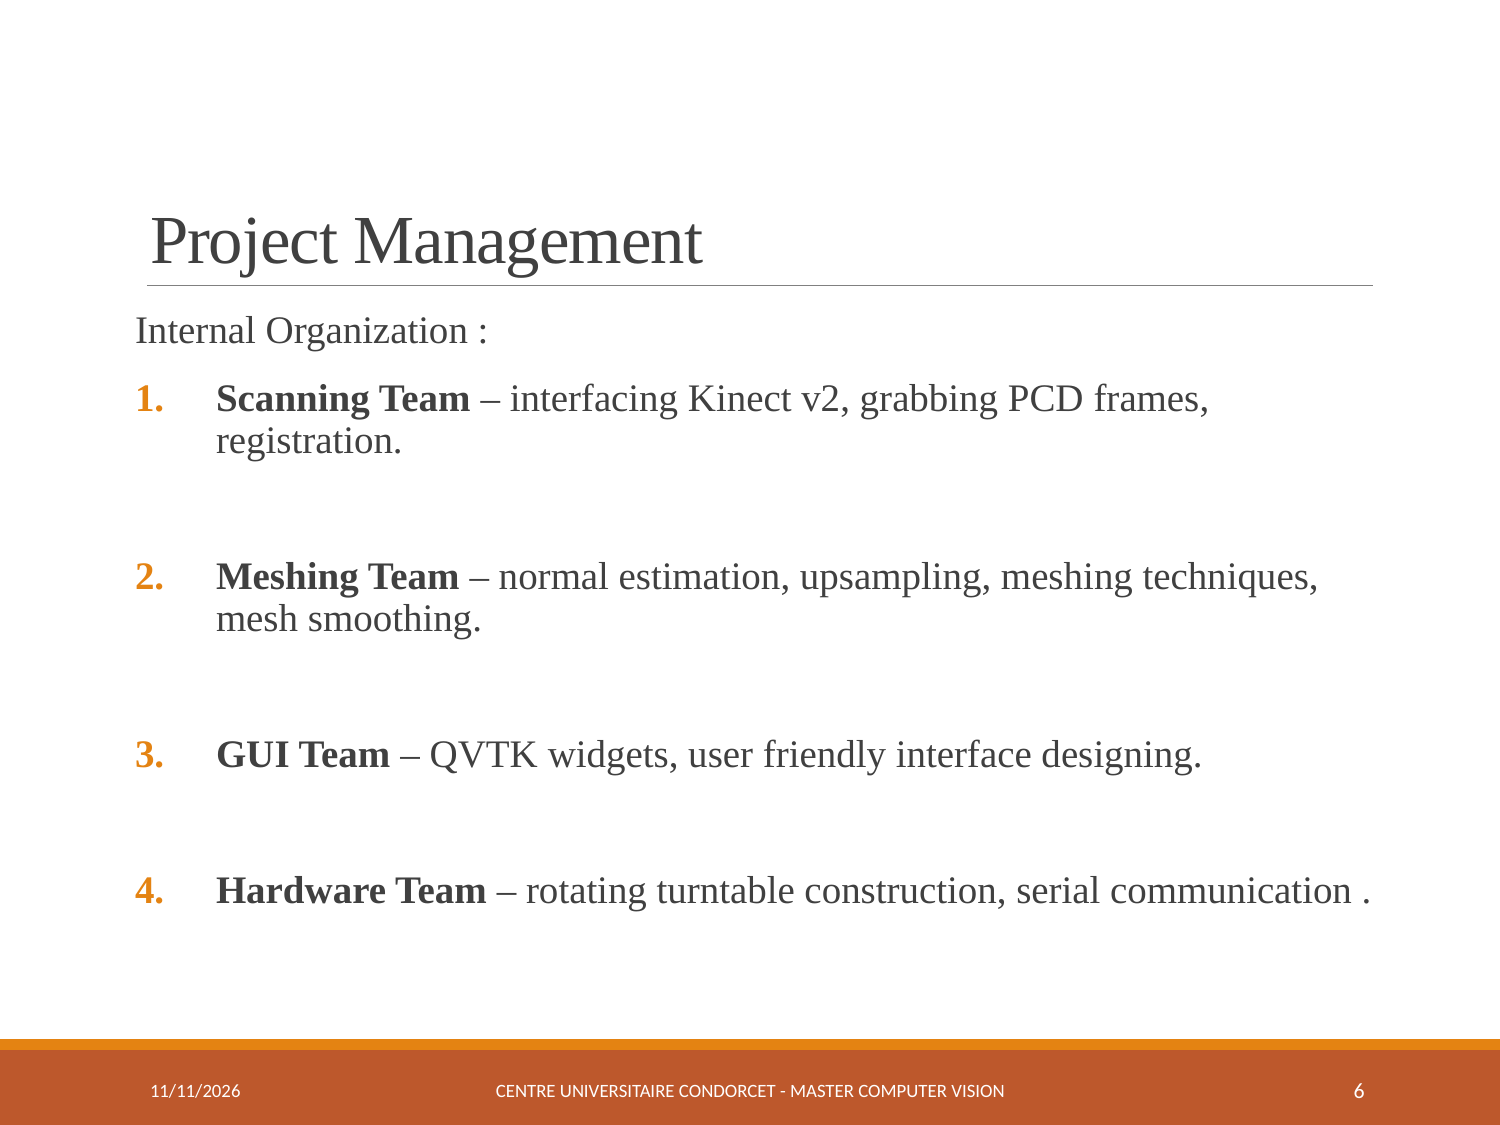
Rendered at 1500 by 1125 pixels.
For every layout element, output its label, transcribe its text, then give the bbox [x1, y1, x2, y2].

list Internal Organization : Scanning Team – interfacing Kinect v2, grabbing PCD frames, registration. Meshing Team – normal estimation, upsampling, meshing techniques, mesh smoothing. GUI Team – QVTK widgets, user friendly interface designing. Hardware Team – rotating turntable construction, serial communication . [135, 302, 1373, 963]
title Project Management [135, 47, 1373, 285]
slide_number 6 [1218, 1059, 1380, 1120]
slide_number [135, 1059, 440, 1120]
footer Centre Universitaire Condorcet - Master Computer Vision [453, 1059, 1047, 1120]
